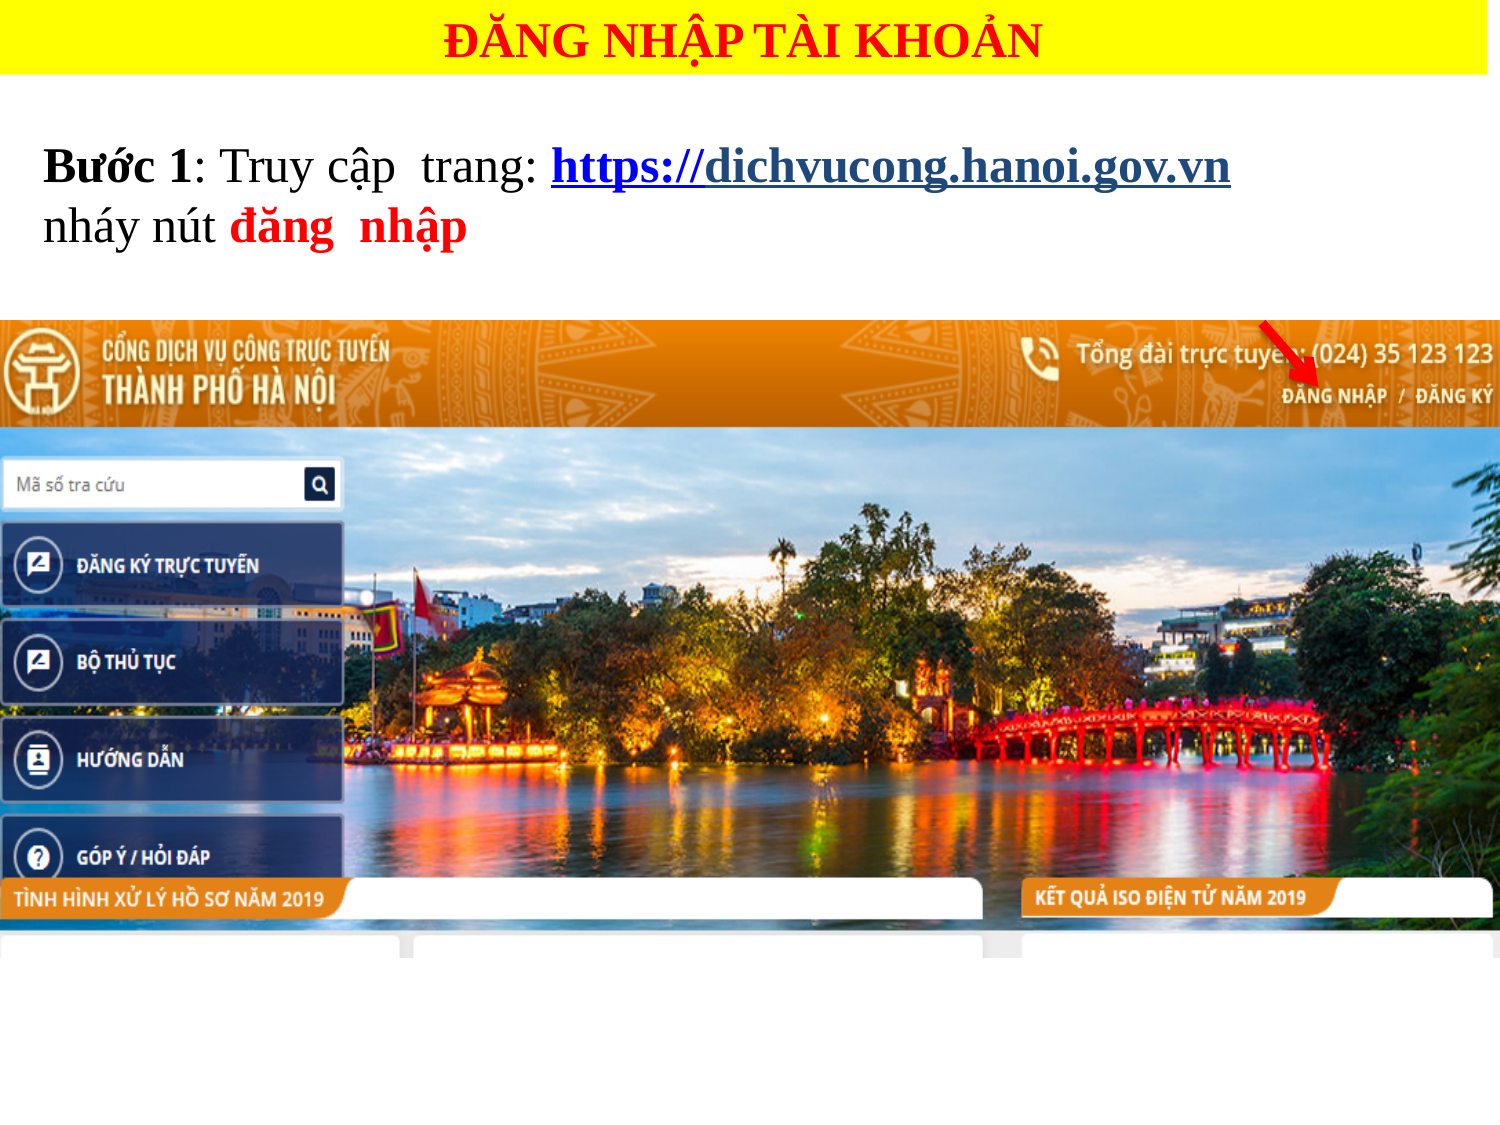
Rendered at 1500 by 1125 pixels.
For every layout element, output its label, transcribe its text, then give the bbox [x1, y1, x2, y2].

text_box ĐĂNG NHẬP TÀI KHOẢN [0, 0, 1488, 75]
picture [0, 320, 1500, 958]
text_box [1261, 322, 1319, 388]
text_box Bước 1: Truy cập trang: https://dichvucong.hanoi.gov.vn nháy nút đăng nhập [28, 124, 1259, 260]
